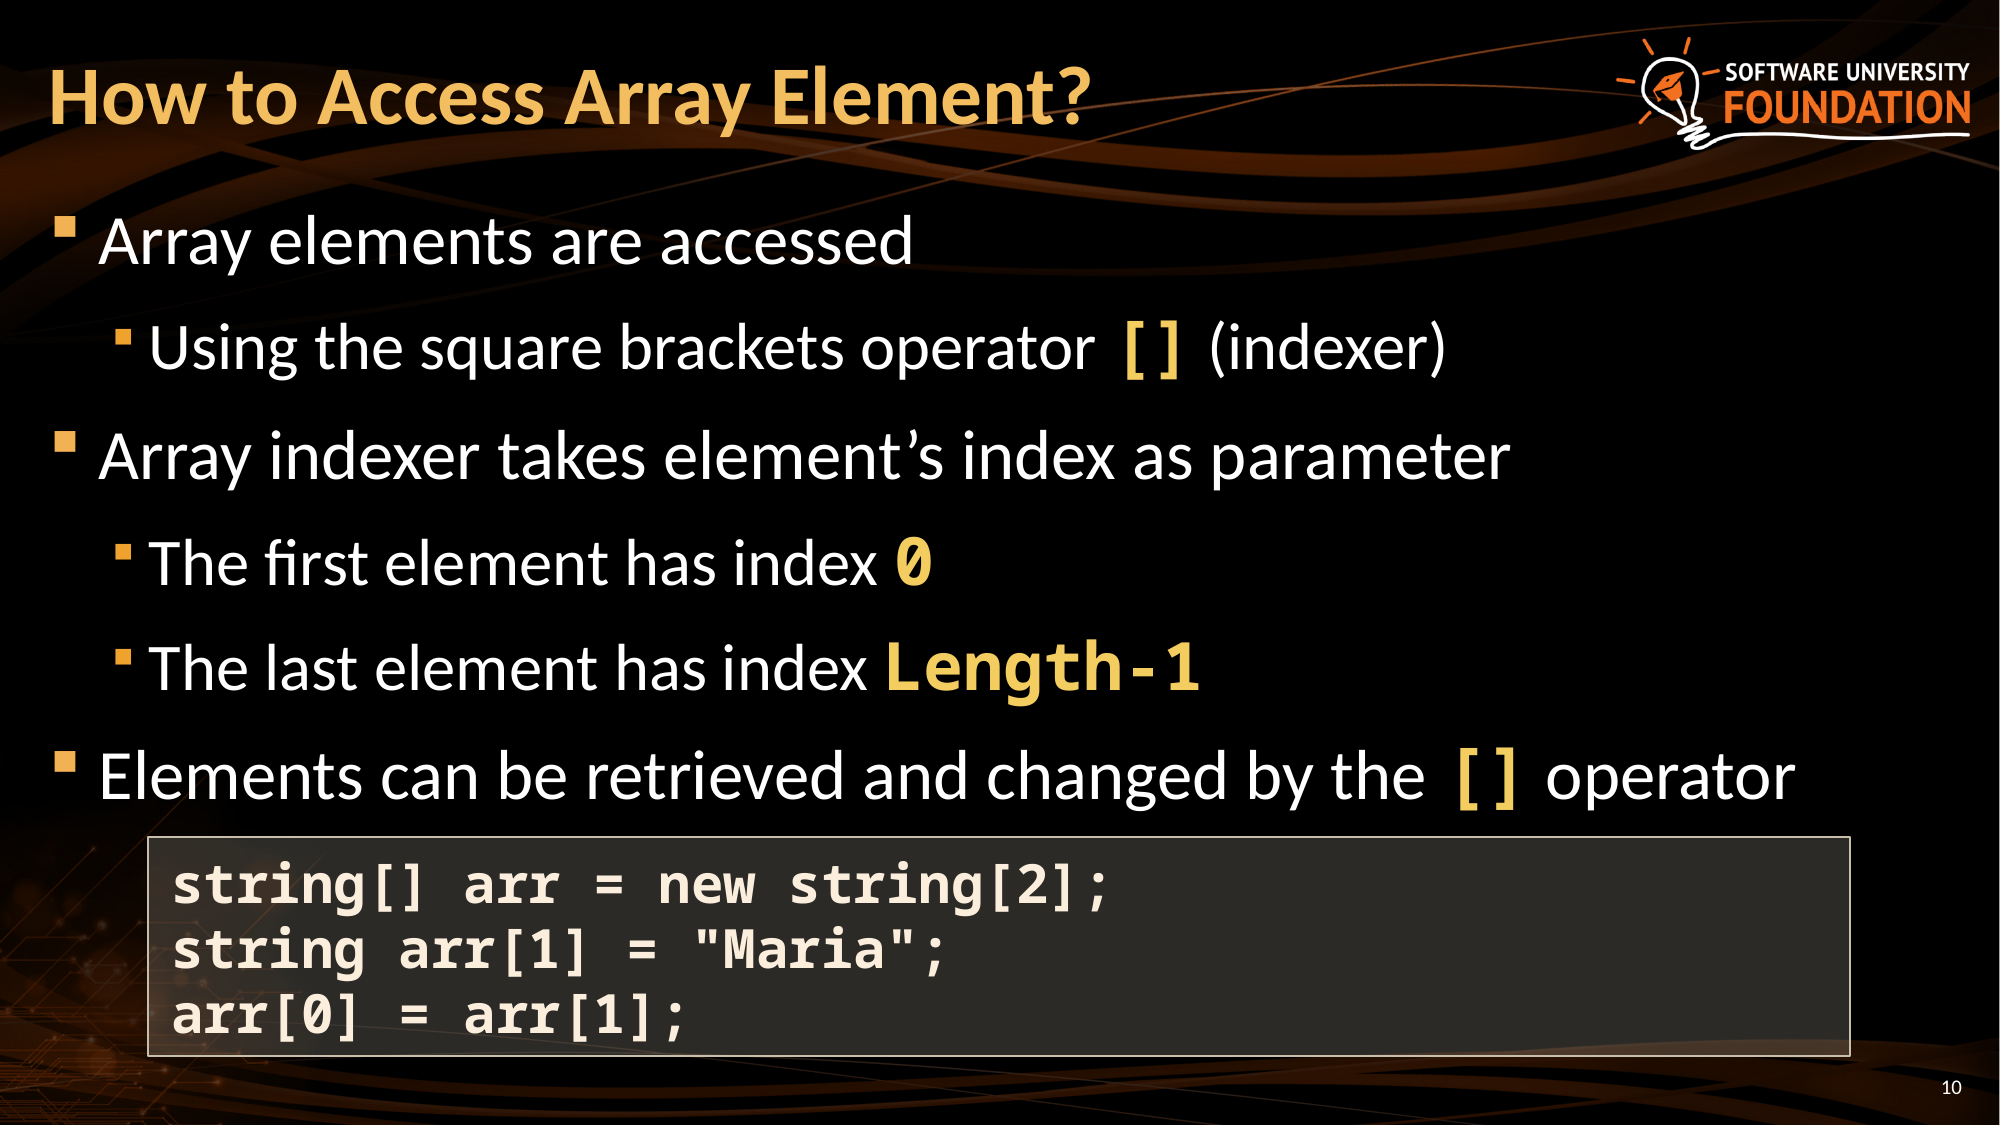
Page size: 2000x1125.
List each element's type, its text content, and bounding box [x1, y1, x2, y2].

text_box string[] arr = new string[2]; string arr[1] = "Maria"; arr[0] = arr[1]; [147, 837, 1850, 1056]
slide_number 10 [1897, 1070, 1968, 1103]
list Array elements are accessed Using the square brackets operator [] (indexer) Array indexer takes element’s index as parameter The first element has index 0 The last element has index Length-1 Elements can be retrieved and changed by the [] operator [31, 187, 1968, 1102]
title How to Access Array Element? [30, 6, 1602, 189]
picture [0, 0, 2000, 1125]
